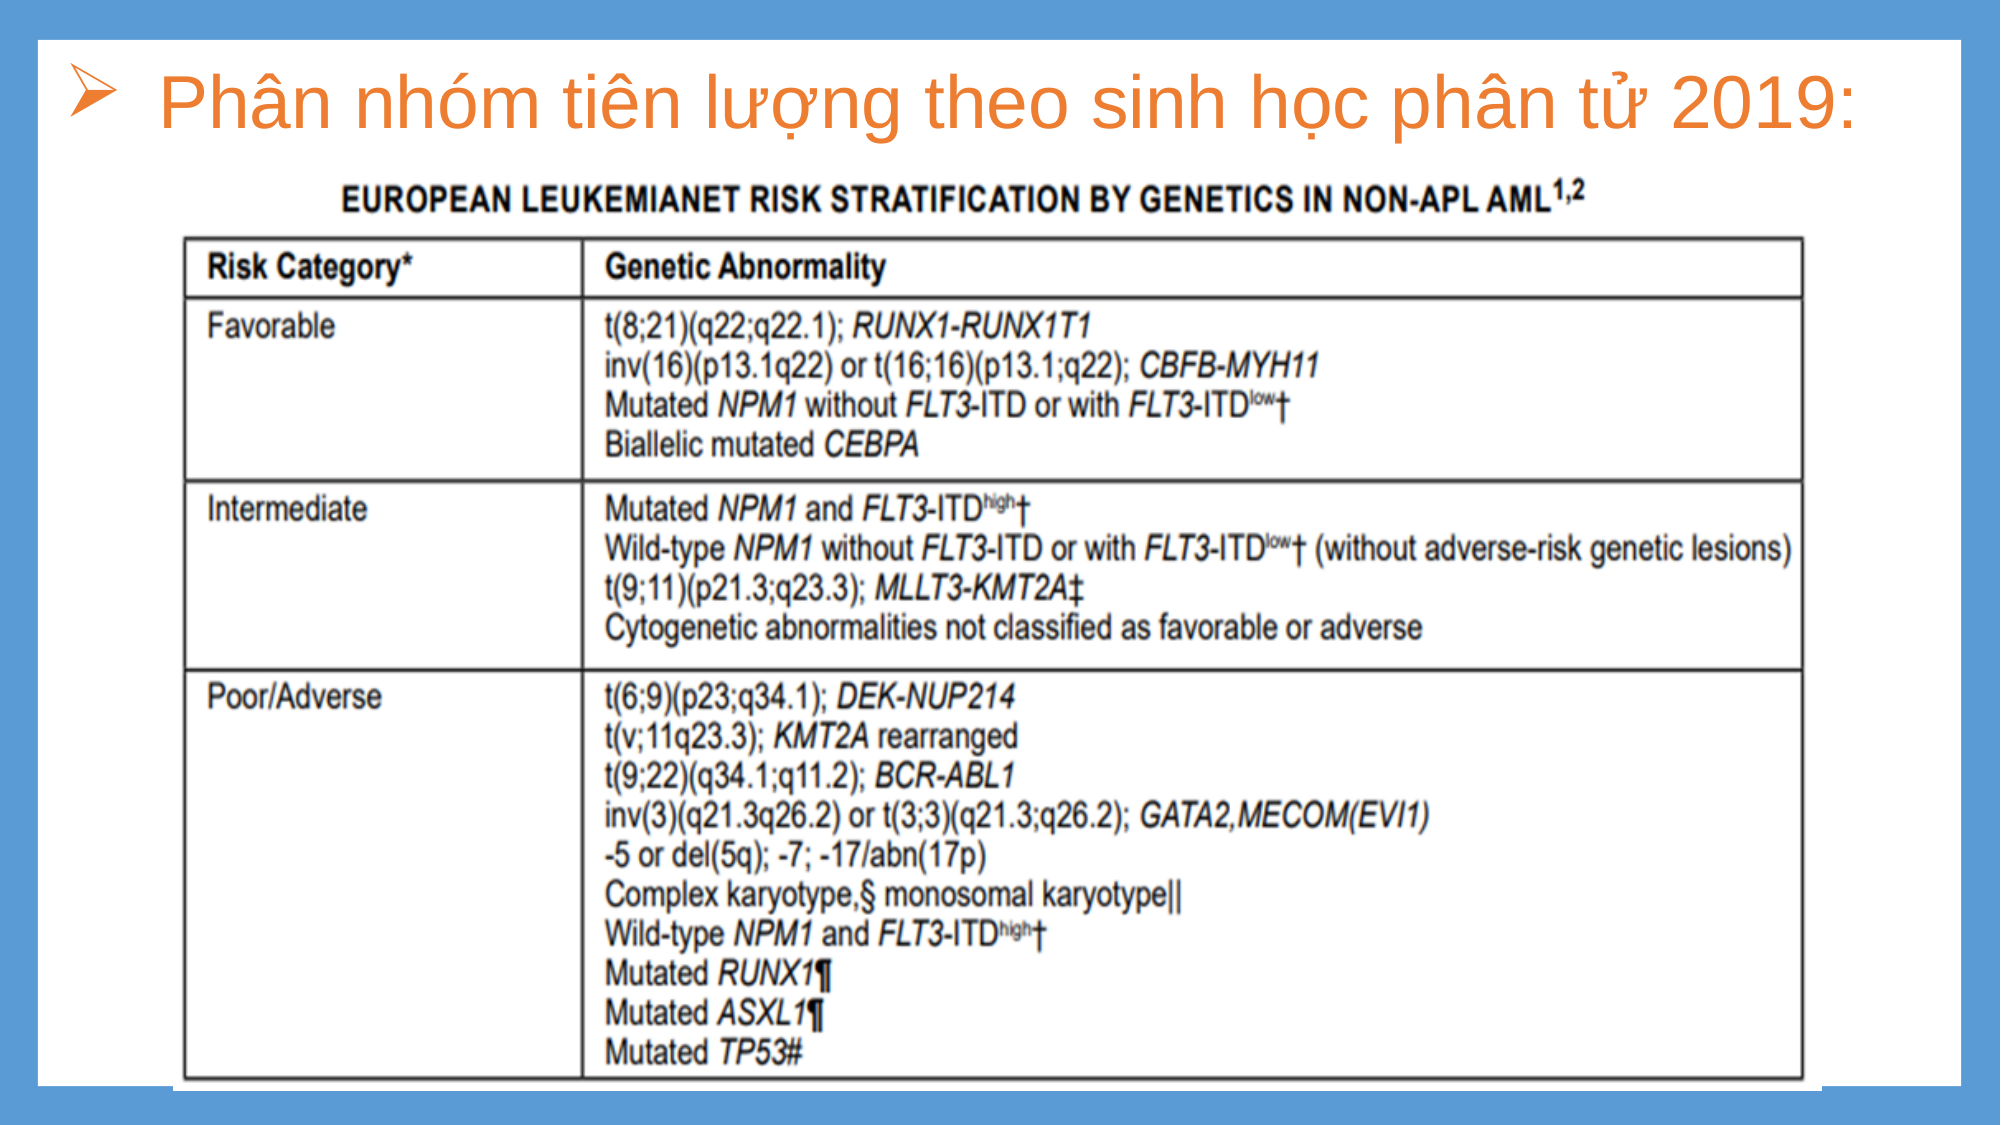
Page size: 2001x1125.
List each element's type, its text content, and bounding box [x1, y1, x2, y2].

picture [172, 166, 1822, 1092]
title Phân nhóm tiên lượng theo sinh học phân tử 2019: [49, 40, 1969, 168]
